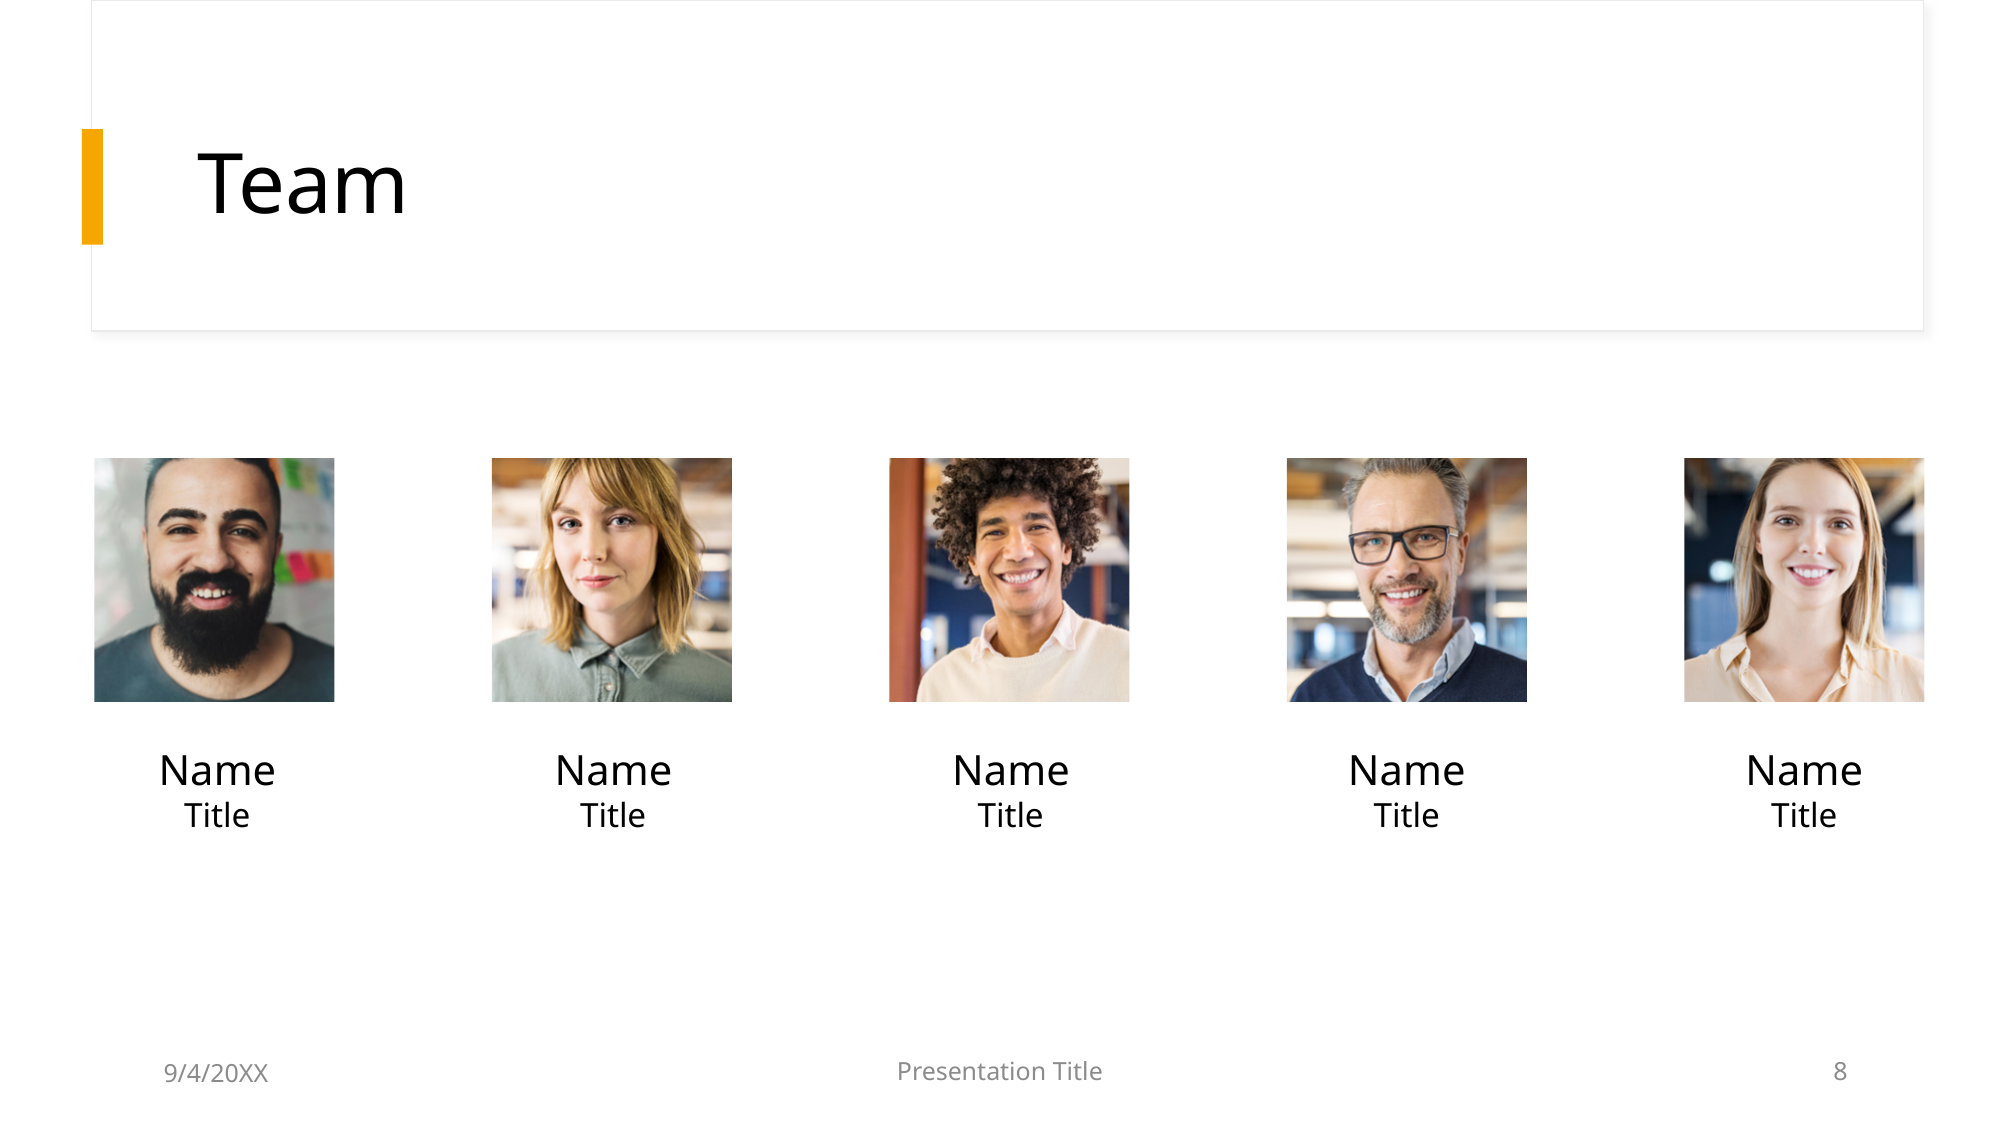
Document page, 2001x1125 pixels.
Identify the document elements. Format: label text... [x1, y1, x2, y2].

list Name Title [1684, 736, 1925, 843]
footer Presentation Title [662, 1042, 1338, 1103]
picture [94, 458, 335, 702]
list Name Title [891, 736, 1131, 843]
picture [1286, 458, 1527, 702]
list Name Title [1286, 736, 1527, 843]
picture [889, 458, 1130, 702]
picture [1684, 458, 1925, 702]
list Name Title [493, 736, 734, 843]
slide_number 8 [1412, 1042, 1863, 1103]
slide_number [148, 1042, 599, 1103]
title Team [183, 90, 1851, 284]
picture [491, 458, 732, 702]
list Name Title [97, 736, 338, 843]
